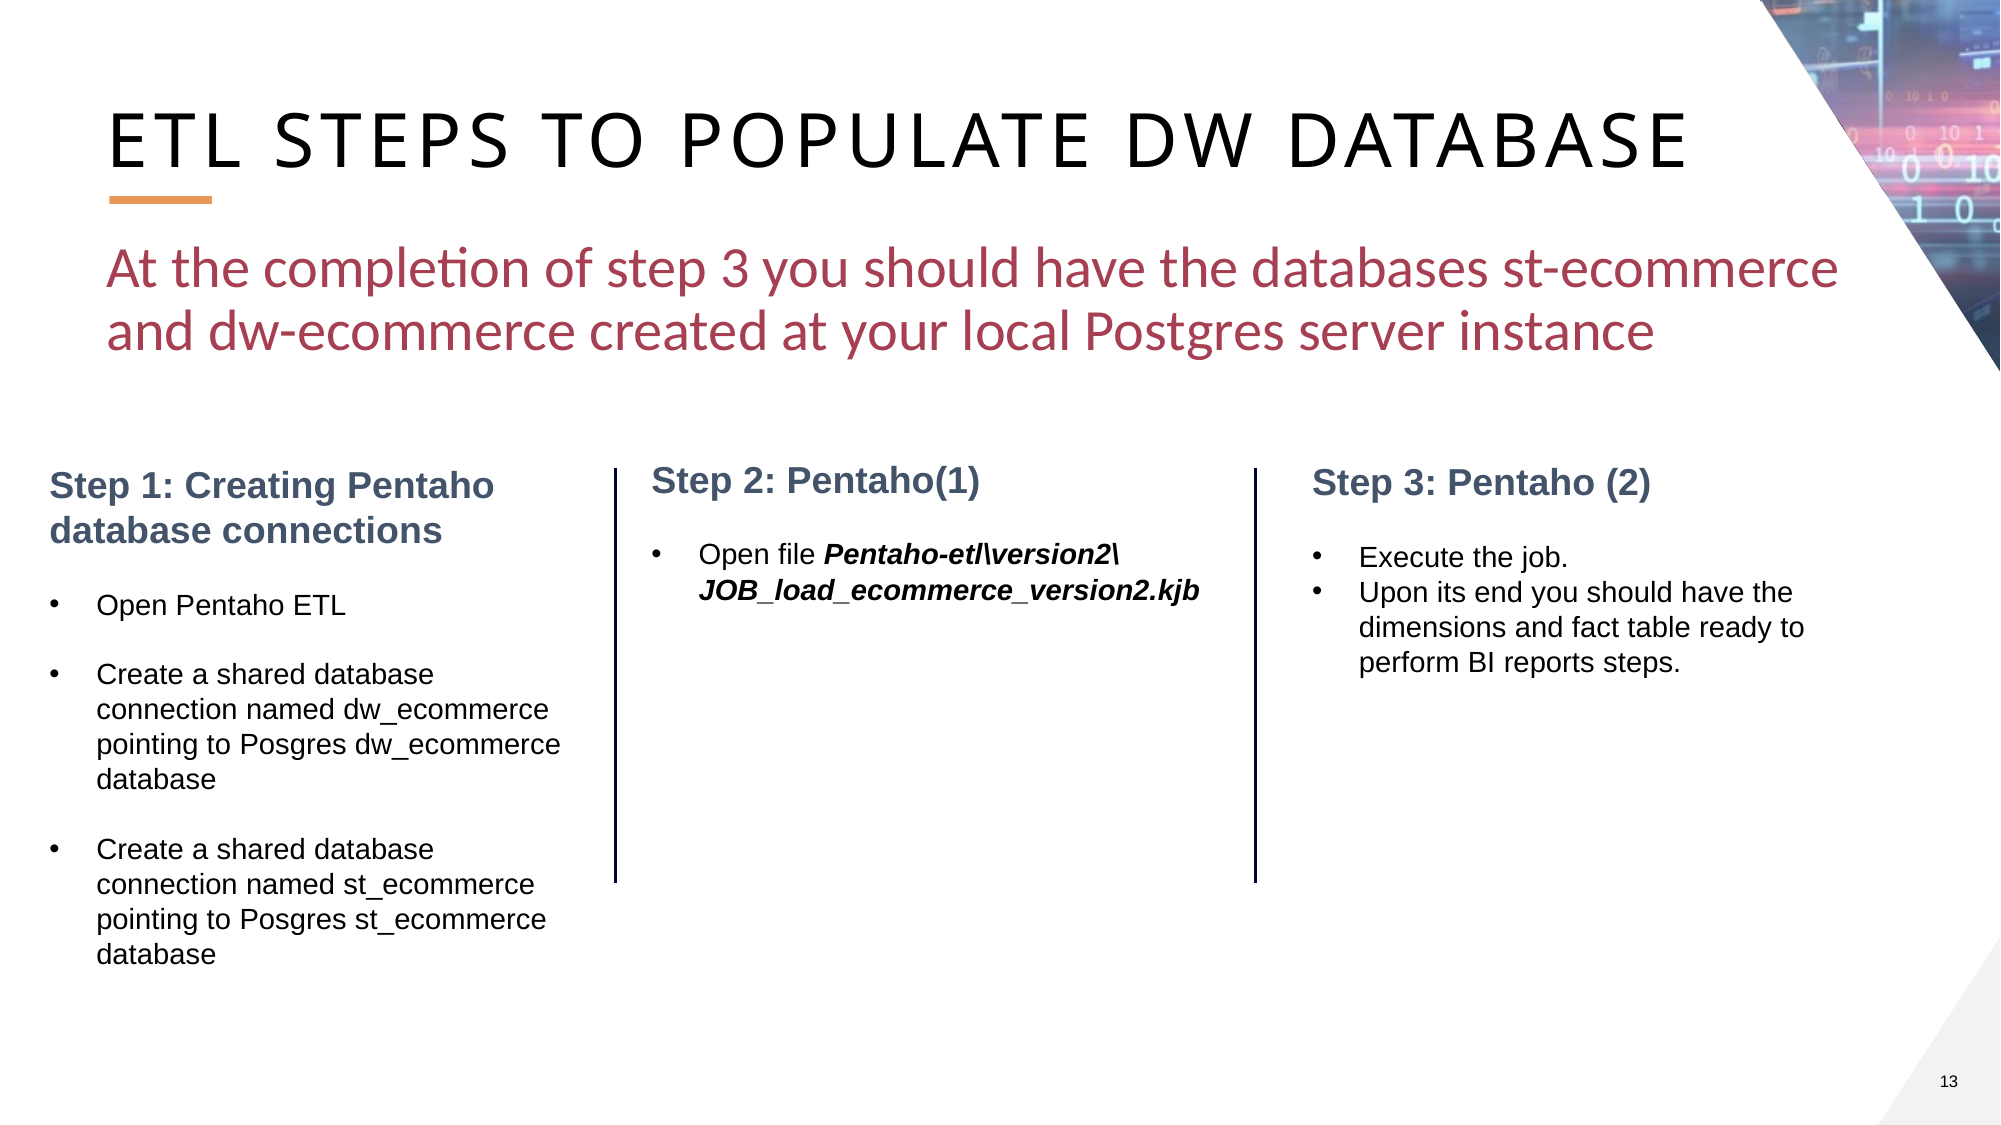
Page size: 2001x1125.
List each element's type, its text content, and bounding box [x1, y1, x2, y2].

text_box Step 2: Pentaho(1) Open file Pentaho-etl\version2\JOB_load_ecommerce_version2.kjb [633, 437, 1241, 915]
text_box Step 3: Pentaho (2) Execute the job. Upon its end you should have the dimensions and fact table ready to perform BI reports steps. [1293, 440, 1930, 917]
picture [1760, 0, 2000, 372]
list At the completion of step 3 you should have the databases st-ecommerce and dw-ecommerce created at your local Postgres server instance [91, 229, 1915, 286]
text_box Step 1: Creating Pentaho database connections Open Pentaho ETL Create a shared database connection named dw_ecommerce pointing to Posgres dw_ecommerce database Create a shared database connection named st_ecommerce pointing to Posgres st_ecommerce database [31, 442, 601, 920]
title ETL Steps to Populate DW database [91, 33, 1951, 184]
